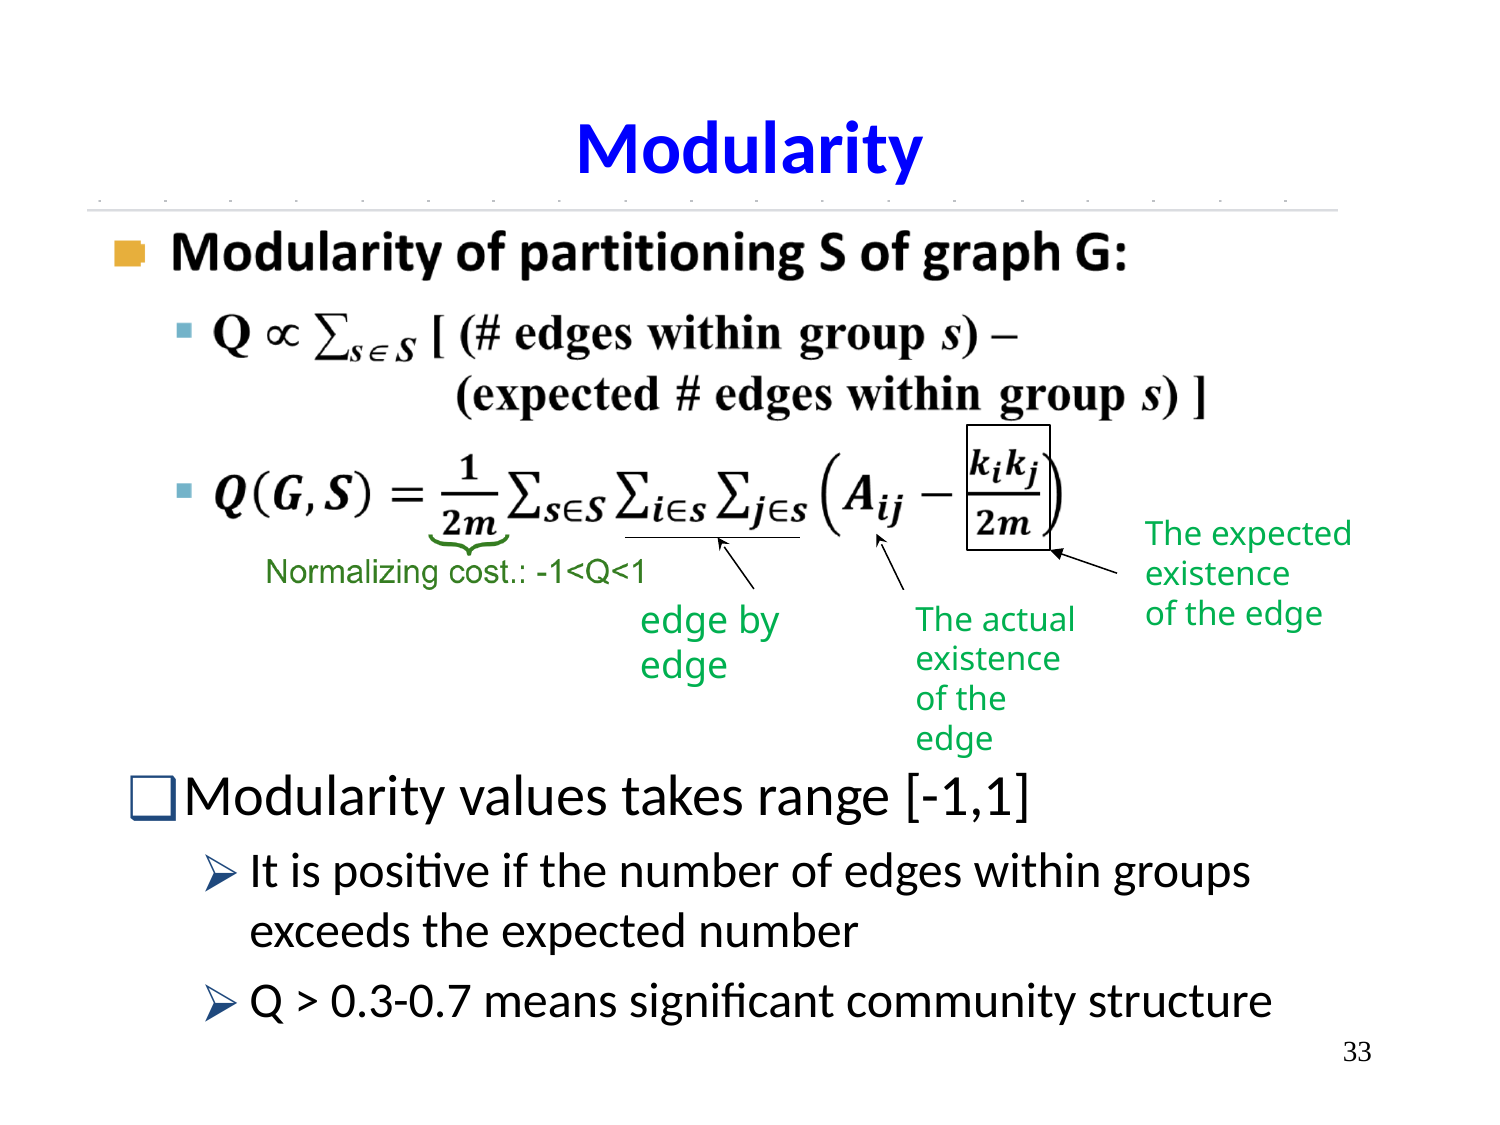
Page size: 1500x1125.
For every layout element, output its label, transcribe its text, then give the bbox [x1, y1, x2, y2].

title Modularity [112, 50, 1388, 238]
text_box edge by edge [624, 642, 883, 694]
list Modularity values takes range [-1,1] It is positive if the number of edges within groups exceeds the expected number Q > 0.3-0.7 means significant community structure [112, 750, 1400, 1125]
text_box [876, 533, 932, 647]
text_box The actual existence of the edge [900, 642, 1102, 765]
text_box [1049, 549, 1118, 574]
text_box The expected existence of the edge [1338, 504, 1371, 640]
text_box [717, 537, 755, 590]
picture [87, 200, 1338, 634]
slide_number ‹#› [1074, 1025, 1388, 1100]
